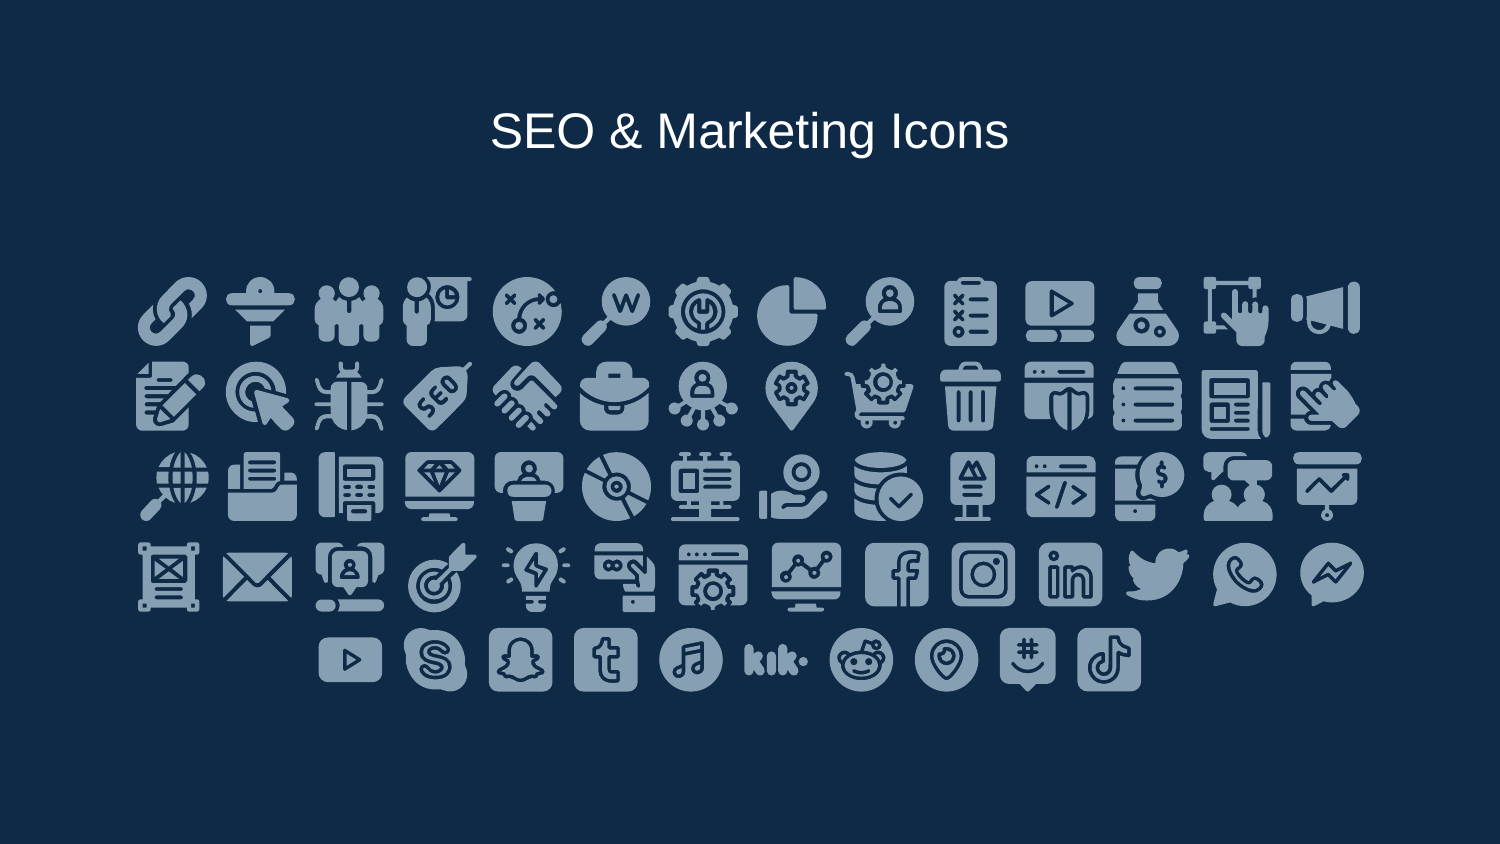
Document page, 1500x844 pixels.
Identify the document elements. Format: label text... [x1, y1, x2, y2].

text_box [137, 542, 200, 612]
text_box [1201, 352, 1271, 440]
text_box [573, 627, 638, 692]
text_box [854, 451, 924, 522]
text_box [491, 361, 563, 431]
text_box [402, 361, 473, 431]
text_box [950, 451, 995, 522]
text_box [1026, 455, 1096, 518]
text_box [1212, 542, 1277, 607]
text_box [500, 542, 572, 613]
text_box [744, 643, 809, 676]
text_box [139, 451, 210, 522]
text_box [1290, 361, 1361, 431]
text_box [488, 627, 553, 692]
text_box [315, 542, 385, 612]
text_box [1023, 280, 1095, 343]
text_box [402, 276, 473, 347]
title SEO & Marketing Icons [117, 83, 1383, 163]
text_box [939, 361, 1002, 431]
text_box [581, 277, 651, 346]
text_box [669, 451, 741, 522]
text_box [668, 276, 739, 347]
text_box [135, 361, 209, 431]
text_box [864, 542, 929, 607]
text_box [594, 542, 656, 613]
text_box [407, 542, 478, 613]
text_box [223, 276, 298, 347]
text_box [678, 544, 749, 611]
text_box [579, 361, 650, 431]
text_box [758, 454, 829, 520]
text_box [1113, 276, 1182, 347]
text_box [951, 542, 1016, 607]
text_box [313, 361, 385, 432]
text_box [135, 276, 209, 347]
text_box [1203, 451, 1273, 522]
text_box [403, 627, 468, 692]
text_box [492, 276, 562, 347]
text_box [1290, 281, 1361, 335]
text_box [318, 451, 384, 522]
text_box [1038, 542, 1103, 607]
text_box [1300, 542, 1365, 607]
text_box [314, 276, 384, 347]
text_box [225, 361, 296, 431]
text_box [1077, 627, 1142, 692]
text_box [1024, 361, 1094, 431]
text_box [494, 451, 564, 522]
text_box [944, 276, 998, 347]
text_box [1112, 361, 1183, 431]
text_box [999, 627, 1056, 692]
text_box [829, 627, 894, 692]
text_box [1203, 276, 1269, 347]
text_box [914, 627, 979, 692]
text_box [222, 552, 293, 602]
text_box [756, 276, 827, 347]
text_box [581, 451, 652, 522]
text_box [668, 361, 739, 431]
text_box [765, 361, 819, 431]
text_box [842, 276, 915, 347]
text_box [843, 363, 914, 429]
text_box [771, 542, 842, 612]
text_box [227, 451, 298, 522]
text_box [1290, 451, 1365, 522]
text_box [404, 451, 475, 522]
text_box [1126, 548, 1190, 601]
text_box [658, 627, 724, 692]
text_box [318, 637, 383, 683]
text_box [1114, 451, 1185, 522]
